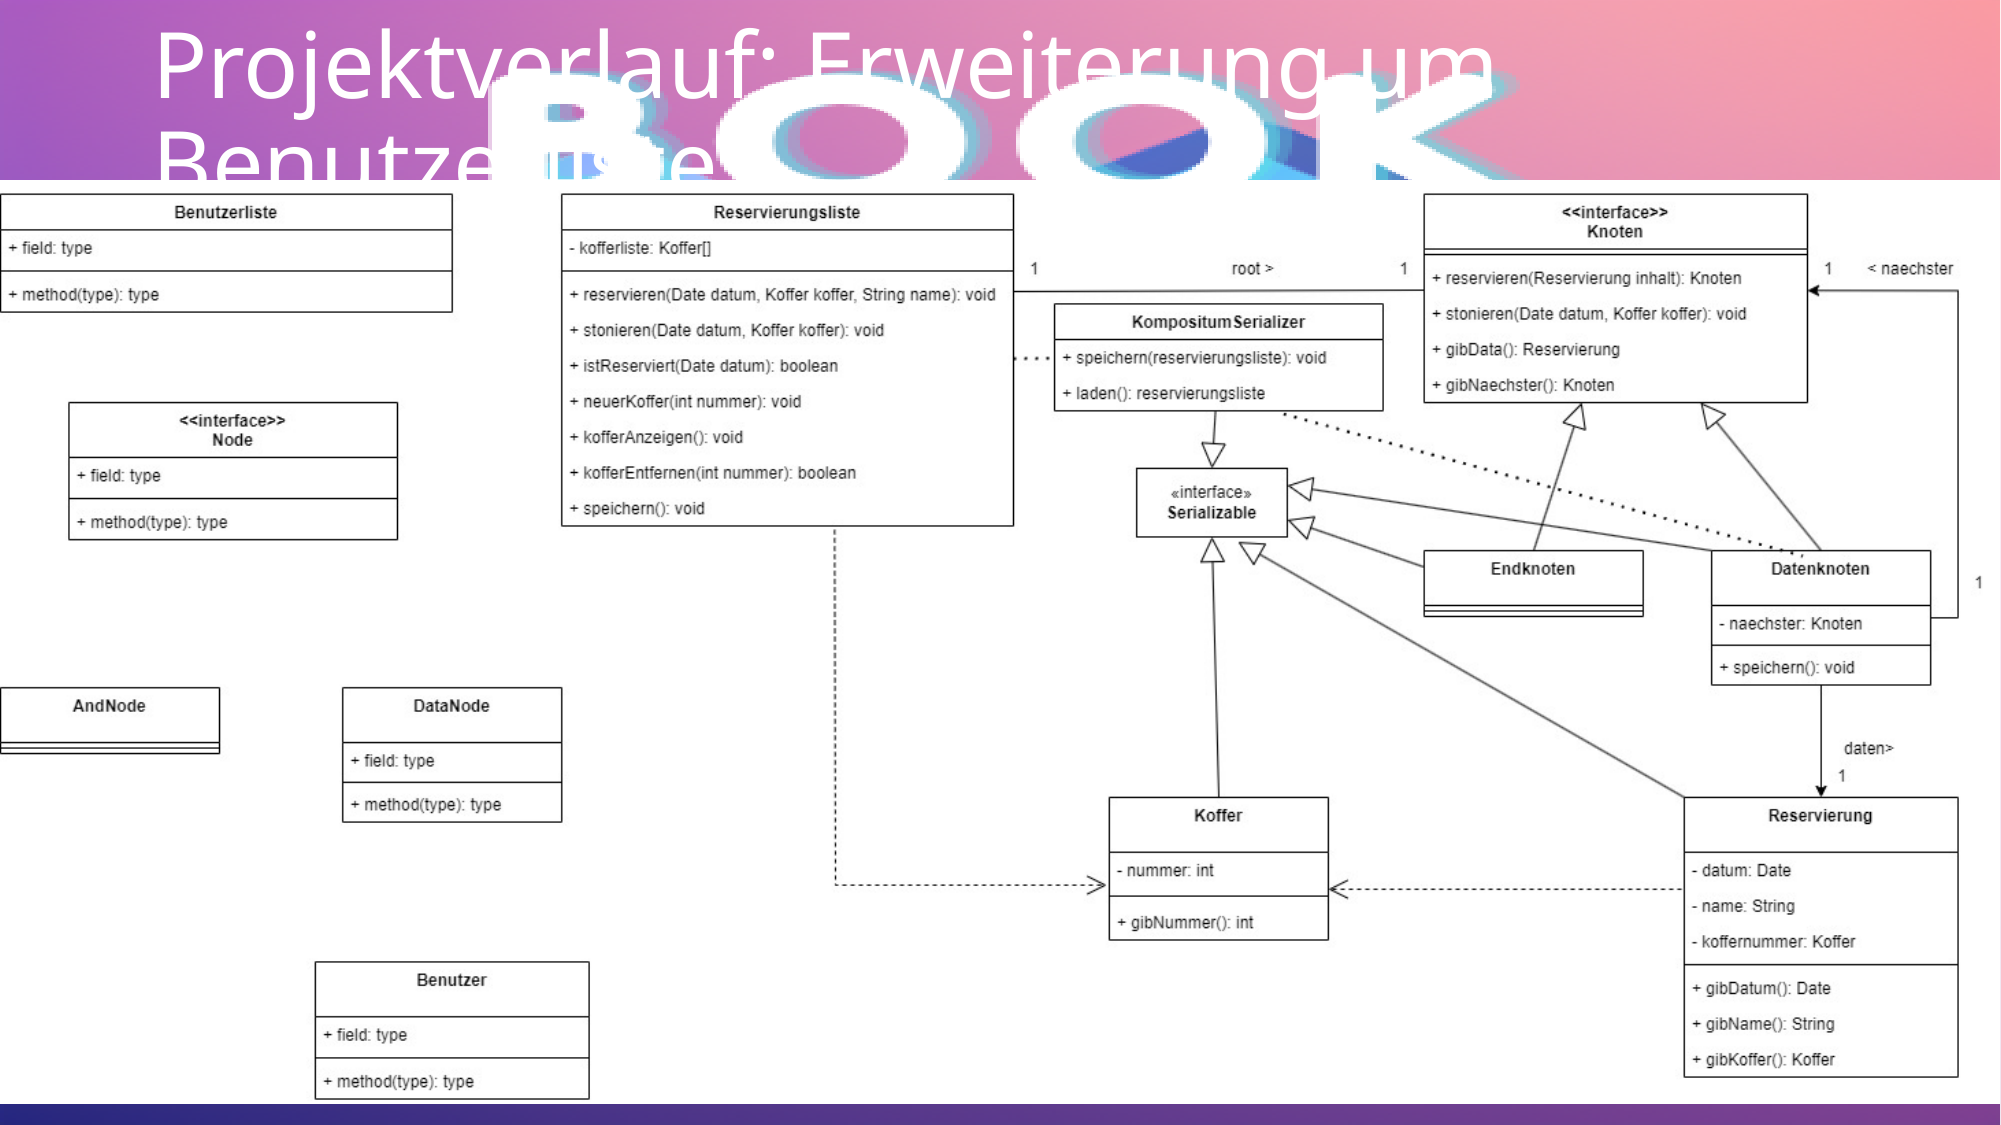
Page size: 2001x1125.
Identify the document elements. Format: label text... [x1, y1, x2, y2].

title Projektverlauf: Erweiterung um Benutzerliste [137, 59, 1863, 177]
picture [0, 0, 2001, 1125]
